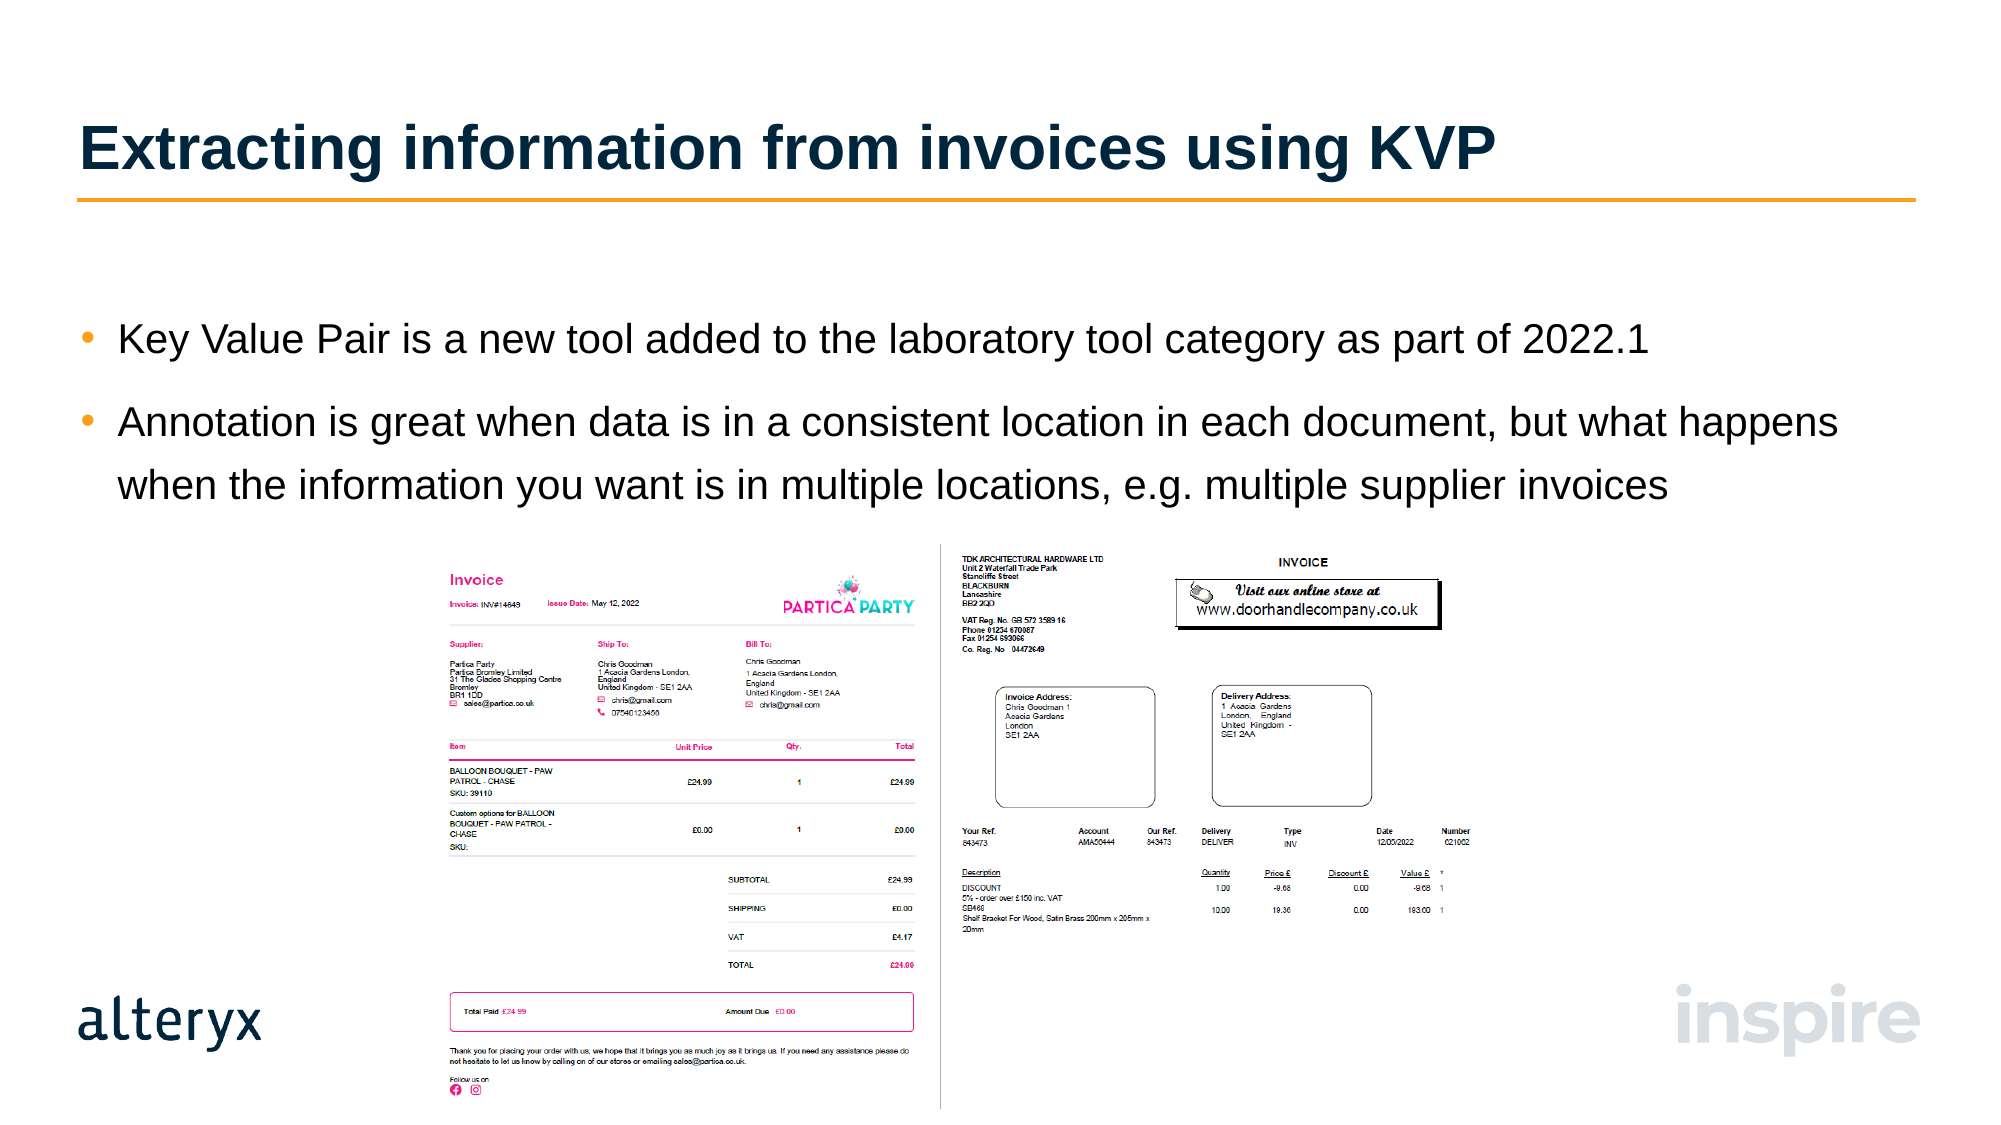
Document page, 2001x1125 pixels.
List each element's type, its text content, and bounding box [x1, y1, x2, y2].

list Key Value Pair is a new tool added to the laboratory tool category as part of 2022.1 Annotation is great when data is in a consistent location in each document, but what happens when the information you want is in multiple locations, e.g. multiple supplier invoices [64, 291, 1863, 907]
picture [78, 995, 261, 1052]
picture [425, 544, 941, 1110]
picture [950, 544, 1477, 953]
list Extracting information from invoices using KVP [64, 99, 1863, 199]
